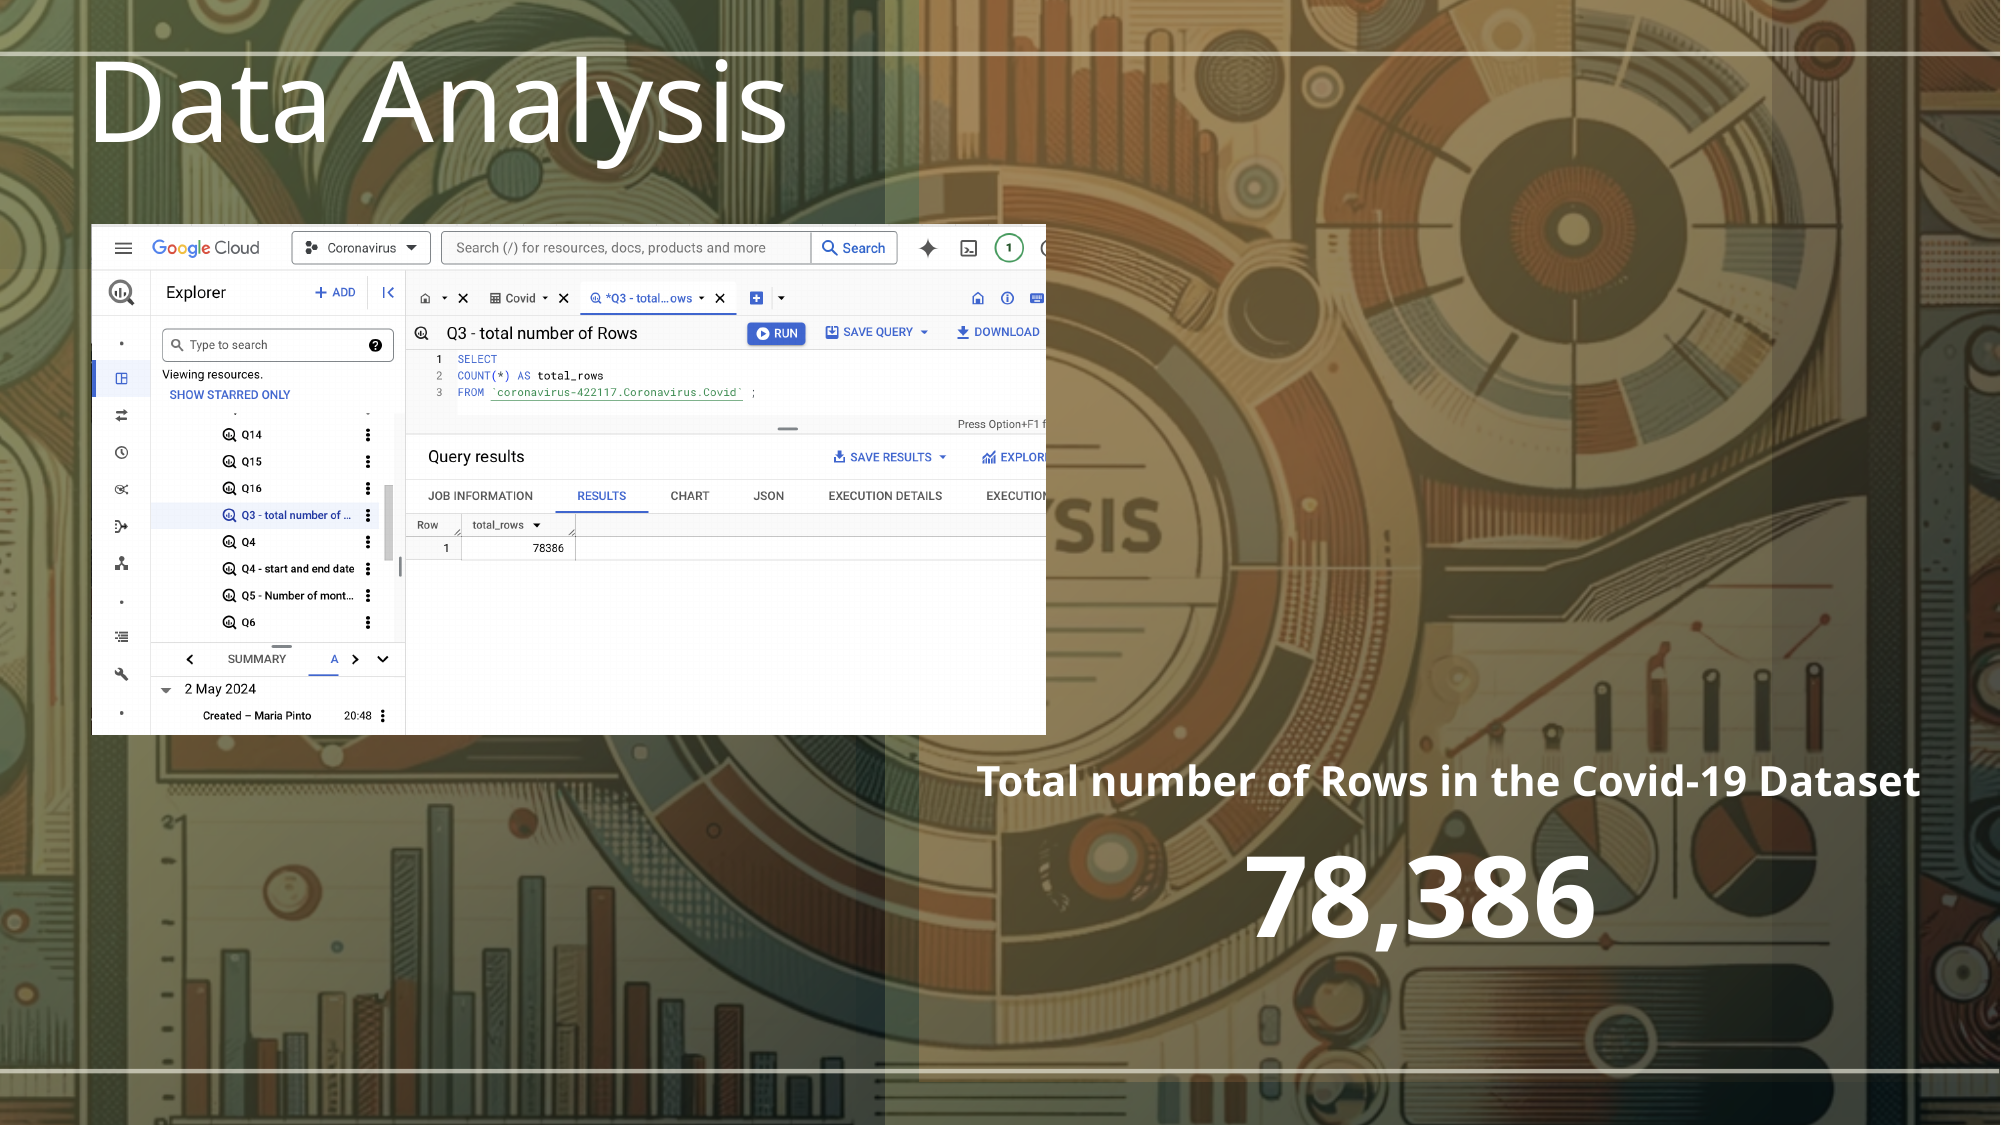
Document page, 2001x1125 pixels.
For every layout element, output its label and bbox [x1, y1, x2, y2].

list [0, 54, 2000, 1070]
list [0, 1072, 2000, 1125]
picture [91, 224, 1046, 735]
list [0, 0, 2000, 53]
